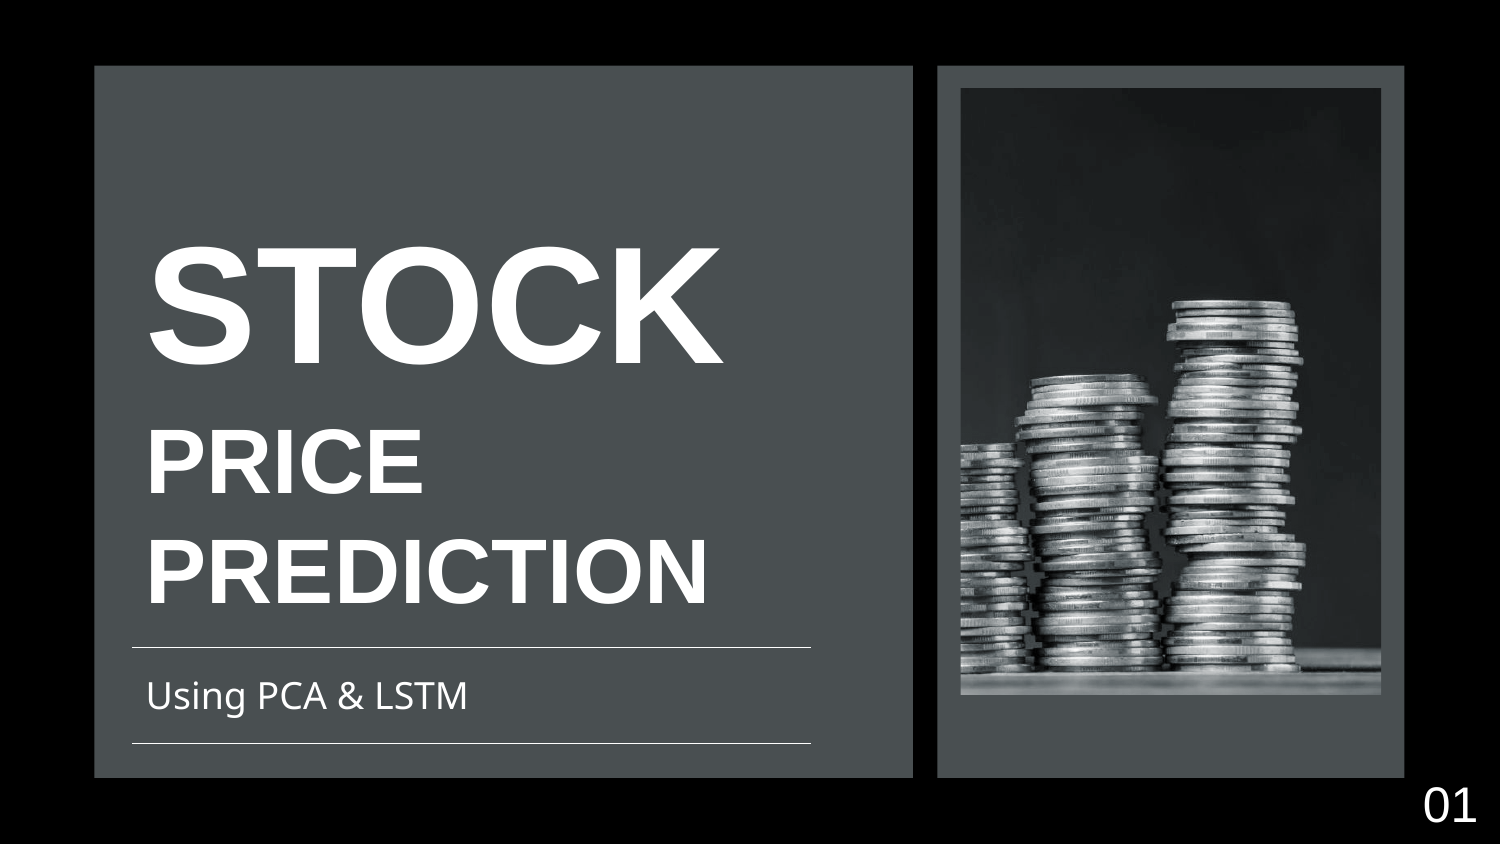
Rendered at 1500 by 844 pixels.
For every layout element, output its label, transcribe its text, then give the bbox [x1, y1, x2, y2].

text_box 01 [1394, 772, 1485, 830]
subtitle Using PCA & LSTM [130, 672, 859, 719]
title STOCK PRICE PREDICTION [130, 288, 859, 623]
picture [960, 87, 1382, 695]
